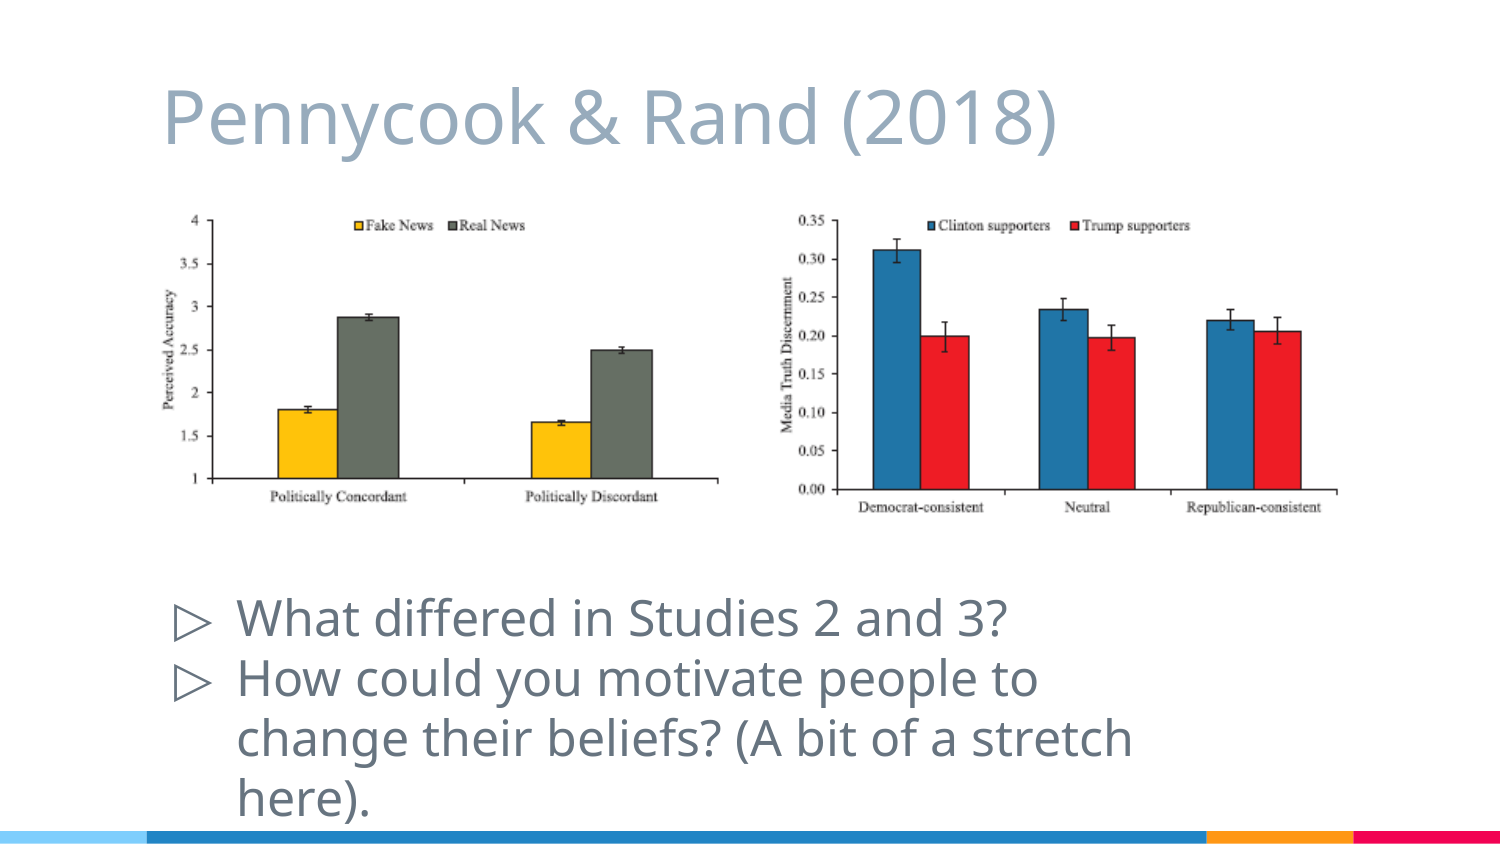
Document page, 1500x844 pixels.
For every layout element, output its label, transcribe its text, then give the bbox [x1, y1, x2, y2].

picture [151, 200, 734, 514]
title Pennycook & Rand (2018) [146, 33, 1207, 175]
list What differed in Studies 2 and 3? How could you motivate people to change their beliefs? (A bit of a stretch here). [146, 571, 1207, 808]
picture [757, 200, 1349, 522]
